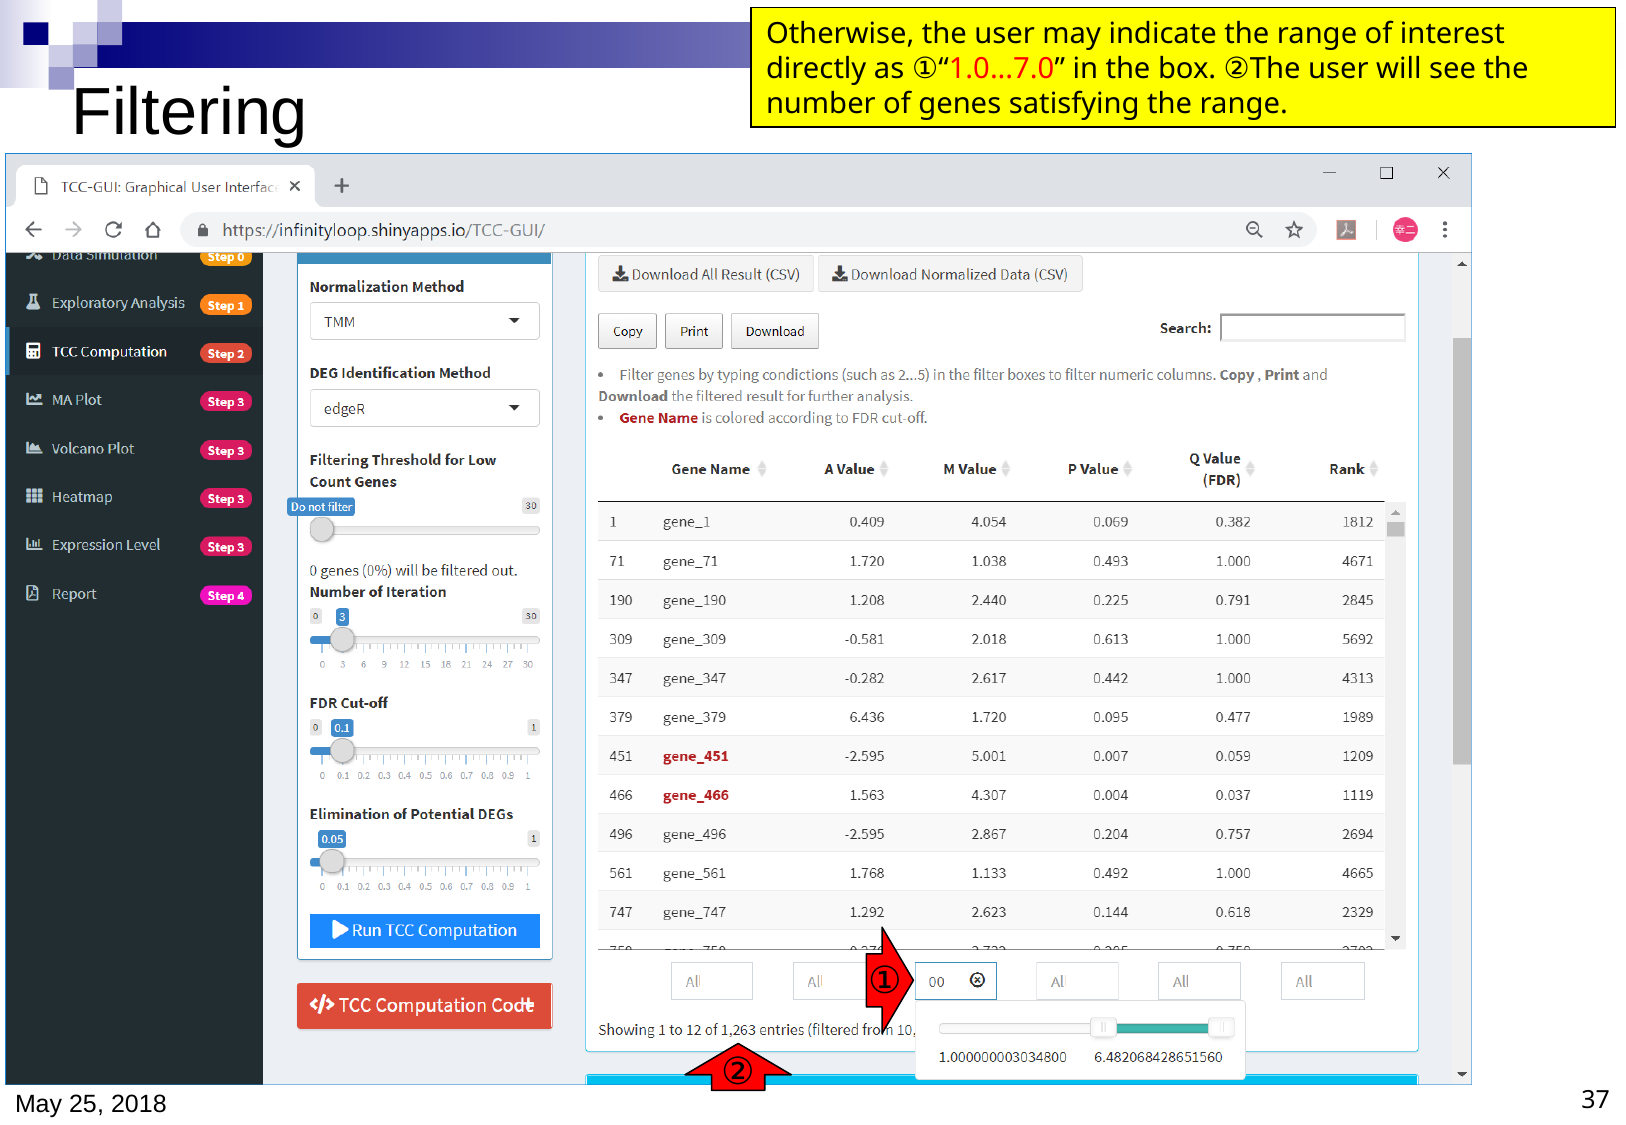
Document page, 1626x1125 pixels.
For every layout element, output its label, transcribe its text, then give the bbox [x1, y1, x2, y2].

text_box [684, 1039, 792, 1100]
picture [5, 153, 1472, 1085]
text_box Otherwise, the user may indicate the range of interest directly as ①“1.0...7.0” in the box. ②The user will see the number of genes satisfying the range. [751, 7, 1616, 128]
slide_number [0, 1083, 423, 1125]
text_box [853, 926, 925, 1034]
slide_number 37 [1245, 1049, 1625, 1125]
title Filtering [56, 30, 955, 151]
